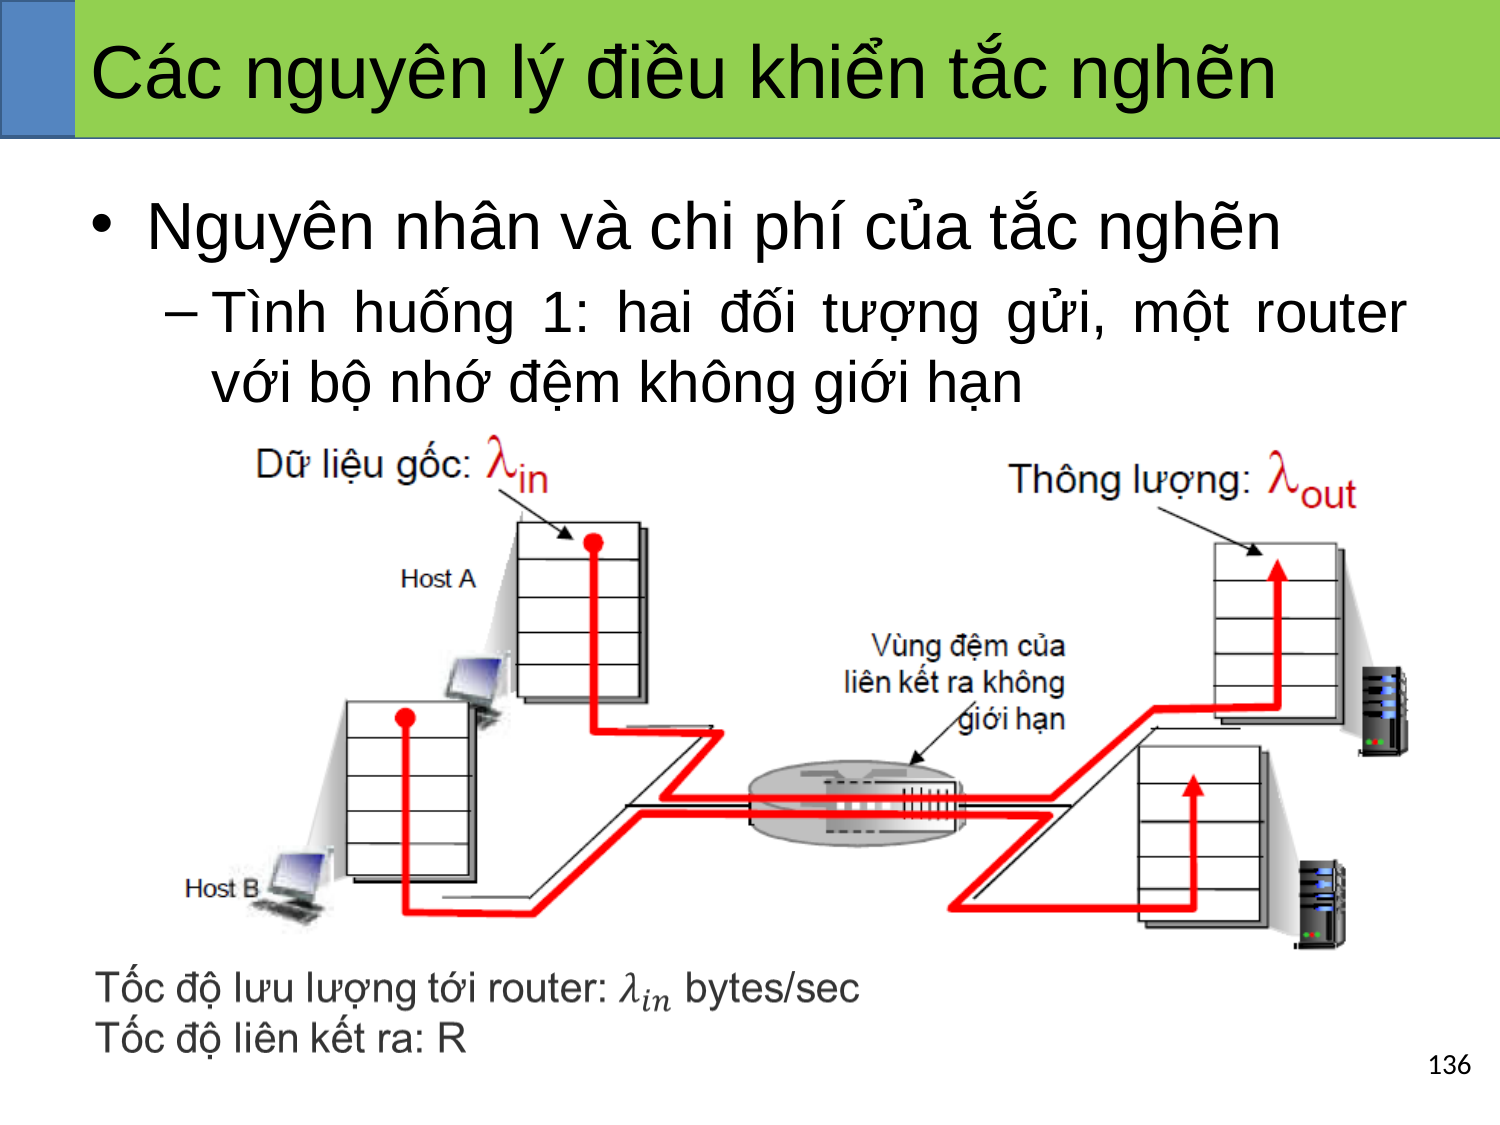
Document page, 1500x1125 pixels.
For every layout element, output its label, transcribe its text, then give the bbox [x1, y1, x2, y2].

list Nguyên nhân và chi phí của tắc nghẽn Tình huống 1: hai đối tượng gửi, một router với bộ nhớ đệm không giới hạn [75, 174, 1425, 1038]
text_box [79, 953, 1311, 1070]
slide_number ‹#› [1412, 1037, 1488, 1098]
title Các nguyên lý điều khiển tắc nghẽn [75, 0, 1500, 138]
picture [162, 426, 1413, 958]
